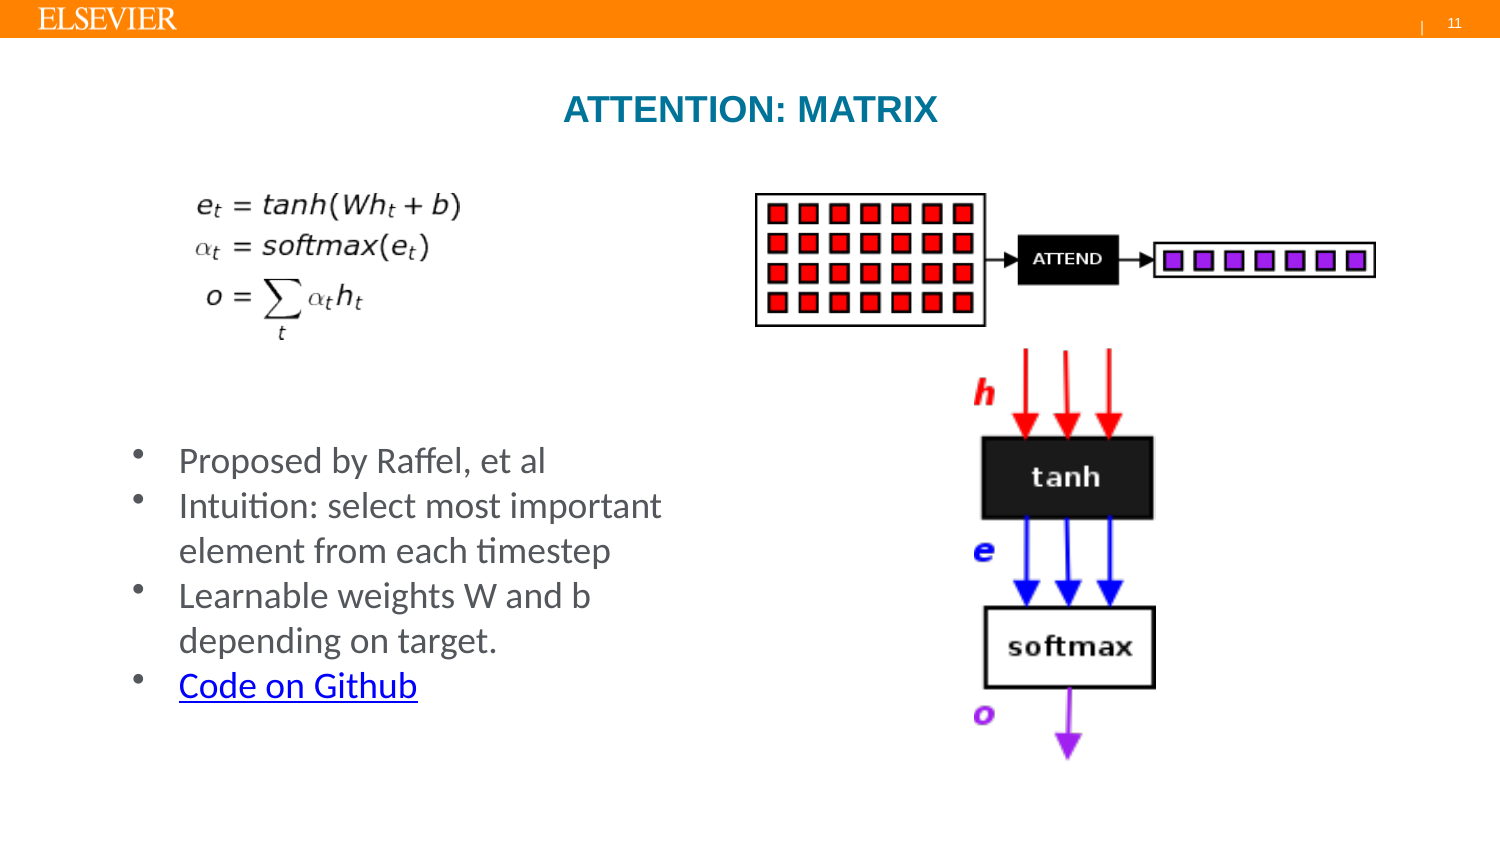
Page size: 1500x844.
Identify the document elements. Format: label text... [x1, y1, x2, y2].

picture [195, 193, 460, 340]
list ATTENTION: MATRIX [55, 82, 1447, 142]
slide_number 11 [1402, 3, 1478, 44]
picture [755, 193, 1376, 327]
picture [0, 0, 1500, 38]
text_box Proposed by Raffel, et al Intuition: select most important element from each timestep Learnable weights W and b depending on target. Code on Github [117, 428, 744, 714]
picture [974, 347, 1156, 763]
